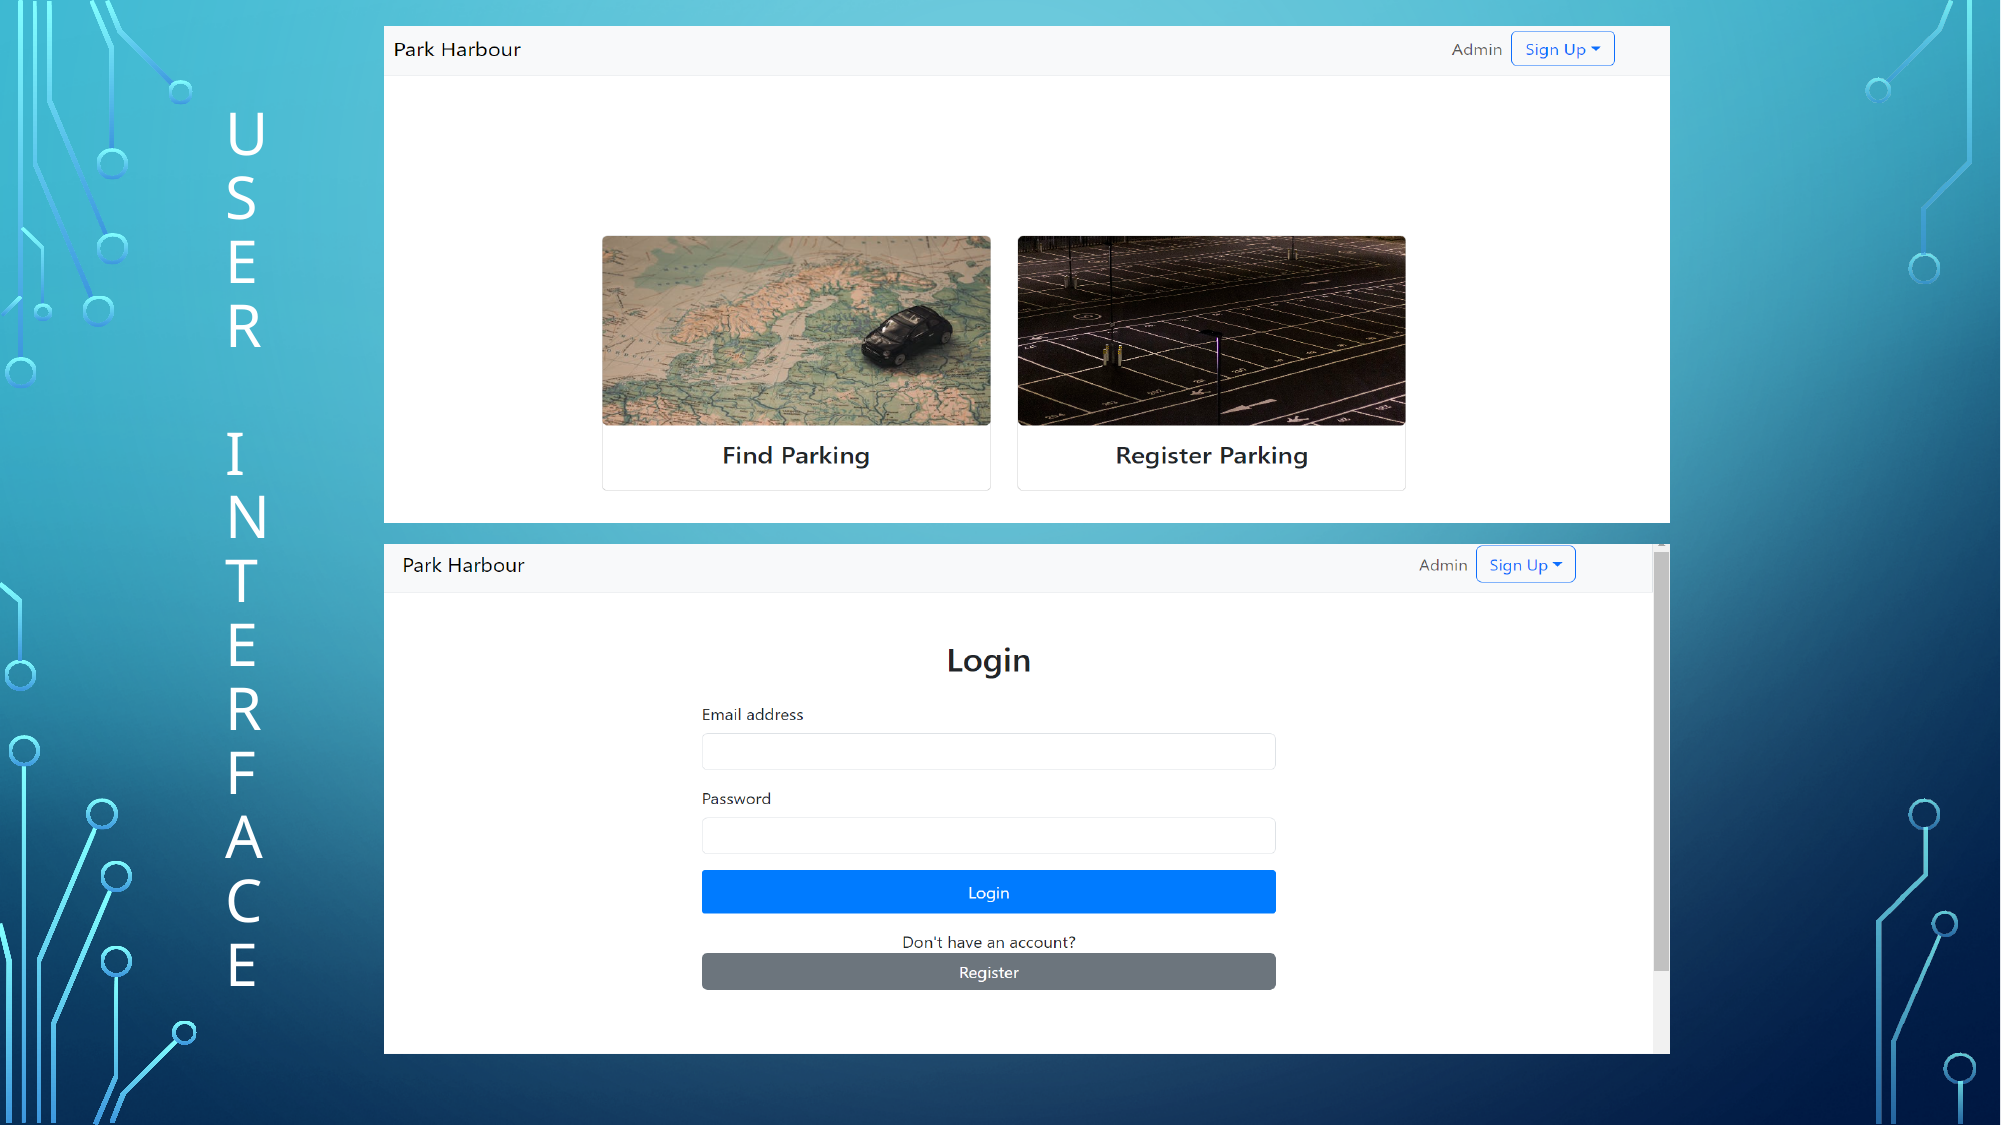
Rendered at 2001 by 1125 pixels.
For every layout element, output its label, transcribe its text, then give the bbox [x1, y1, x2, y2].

title U S E R I N T E R F A C E [210, 91, 330, 1084]
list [384, 26, 1671, 523]
picture [384, 543, 1671, 1054]
